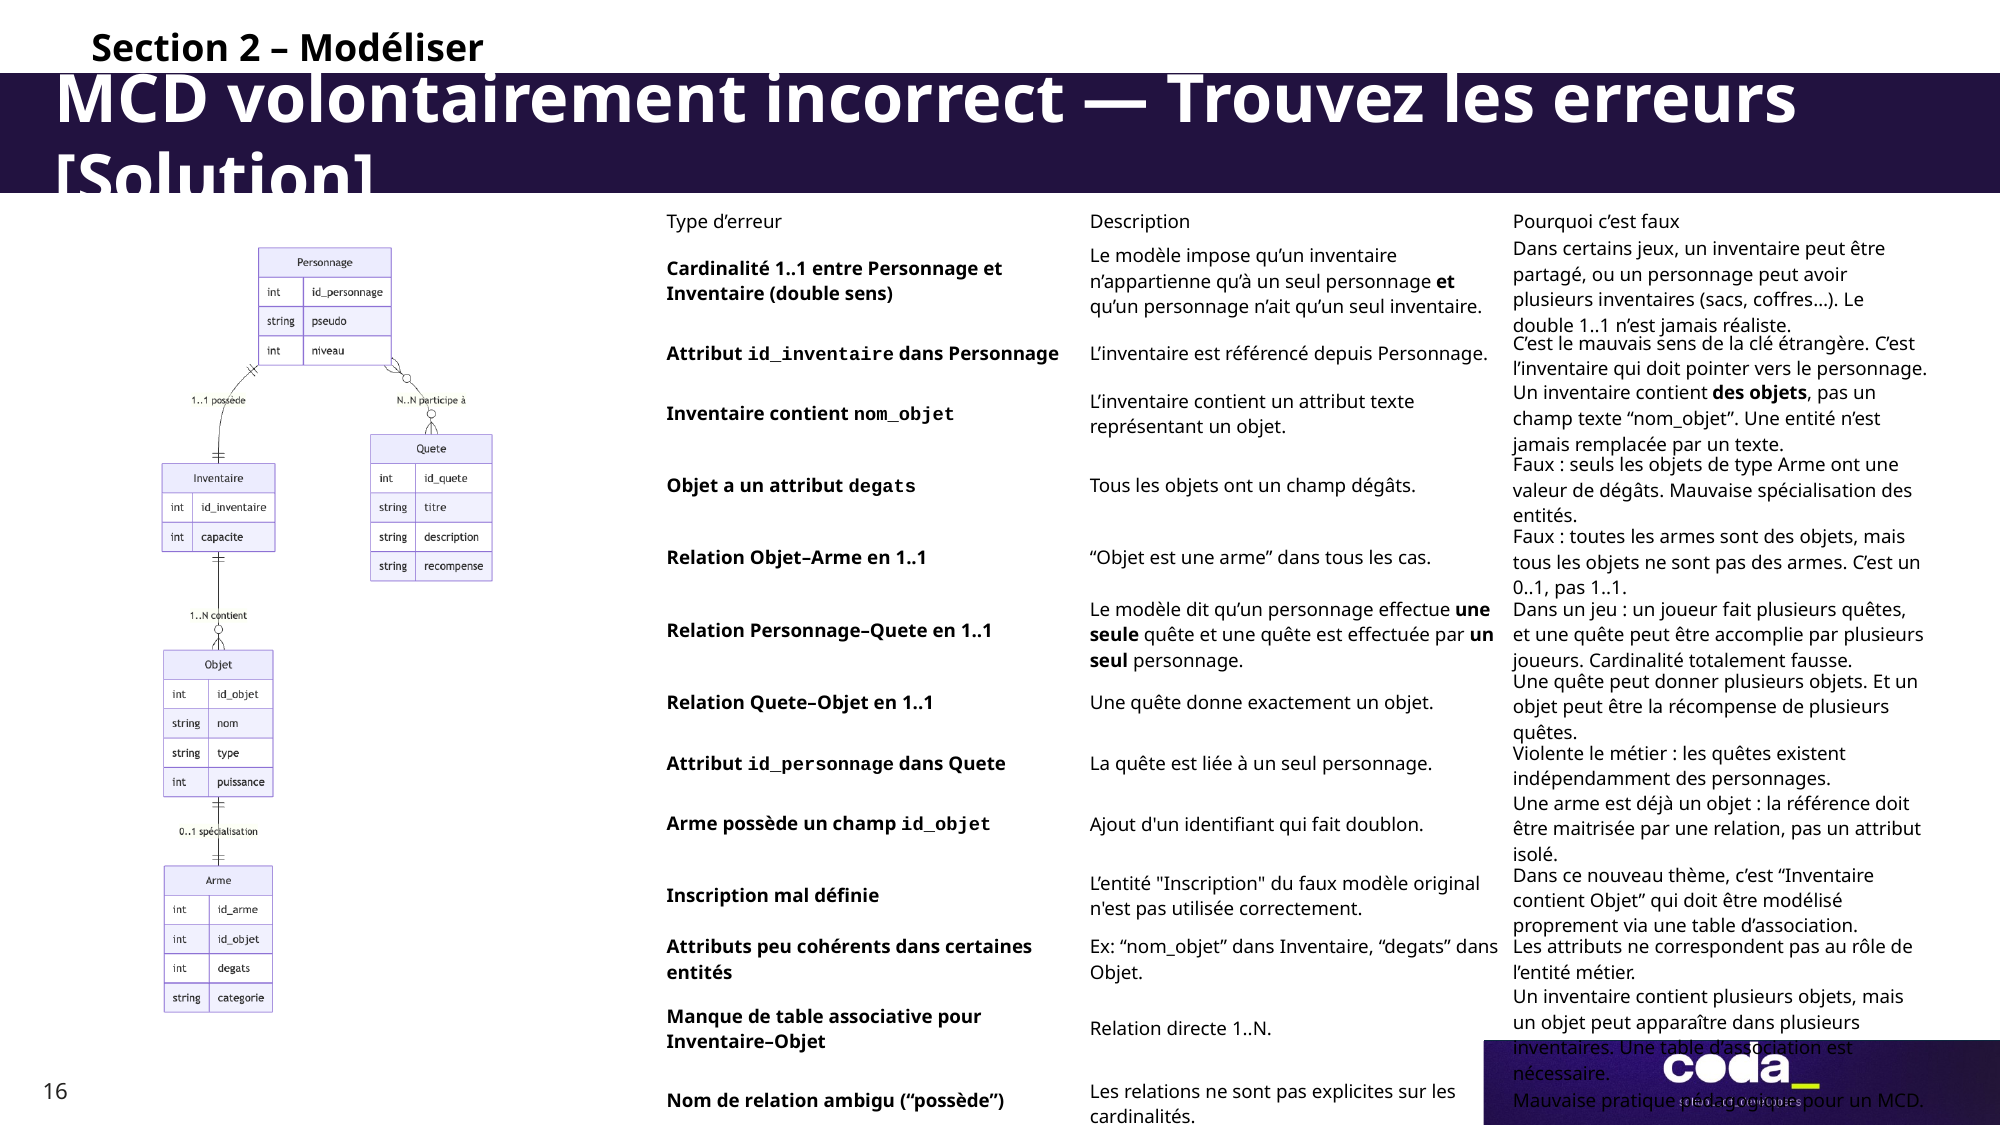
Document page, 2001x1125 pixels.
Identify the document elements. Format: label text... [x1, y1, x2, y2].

table_cell La quête est liée à un seul personnage. [1085, 738, 1508, 788]
table_cell Attribut id_personnage dans Quete [662, 738, 1085, 788]
table_cell Faux : seuls les objets de type Arme ont une valeur de dégâts. Mauvaise spécialisation des entités. [1508, 450, 1931, 522]
table_cell Une arme est déjà un objet : la référence doit être maitrisée par une relation, pas un attribut isolé. [1508, 788, 1931, 860]
table_cell Les relations ne sont pas explicites sur les cardinalités. [1085, 1076, 1482, 1125]
table_cell Une quête donne exactement un objet. [1085, 666, 1508, 738]
table_cell Cardinalité 1..1 entre Personnage et Inventaire (double sens) [662, 234, 1085, 328]
table_cell Dans certains jeux, un inventaire peut être partagé, ou un personnage peut avoir plusieurs inventaires (sacs, coffres…). Le double 1..1 n’est jamais réaliste. [1508, 234, 1931, 328]
table_cell Le modèle impose qu’un inventaire n’appartienne qu’à un seul personnage et qu’un personnage n’ait qu’un seul inventaire. [1085, 234, 1508, 328]
table_cell L’inventaire est référencé depuis Personnage. [1085, 328, 1508, 378]
table_cell L’inventaire contient un attribut texte représentant un objet. [1085, 378, 1508, 450]
table_header Pourquoi c’est faux [1508, 207, 1931, 234]
table_cell Ajout d'un identifiant qui fait doublon. [1085, 788, 1508, 860]
table_cell Faux : toutes les armes sont des objets, mais tous les objets ne sont pas des armes. C’est un 0..1, pas 1..1. [1508, 522, 1931, 594]
text_box [0, 72, 54, 194]
text_box Section 2 – Modéliser [91, 15, 1092, 122]
table_cell Un inventaire contient plusieurs objets, mais un objet peut apparaître dans plusieurs inventaires. Une table d’association est nécessaire. [1508, 981, 1931, 1041]
table_cell Inventaire contient nom_objet [662, 378, 1085, 450]
table_cell Un inventaire contient des objets, pas un champ texte “nom_objet”. Une entité n’est jamais remplacée par un texte. [1508, 378, 1931, 450]
text_box MCD volontairement incorrect — Trouvez les erreurs [Solution] [54, 47, 1851, 224]
table_cell Inscription mal définie [662, 860, 1085, 932]
table_cell Attribut id_inventaire dans Personnage [662, 328, 1085, 378]
table_cell Relation Personnage–Quete en 1..1 [662, 594, 1085, 666]
table_cell L’entité "Inscription" du faux modèle original n'est pas utilisée correctement. [1085, 860, 1508, 932]
table_cell Les attributs ne correspondent pas au rôle de l’entité métier. [1508, 932, 1931, 981]
table_cell C’est le mauvais sens de la clé étrangère. C’est l’inventaire qui doit pointer vers le personnage. [1508, 328, 1931, 378]
table_header Type d’erreur [662, 207, 1085, 234]
table_cell Le modèle dit qu’un personnage effectue une seule quête et une quête est effectuée par un seul personnage. [1085, 594, 1508, 666]
table_cell Arme possède un champ id_objet [662, 788, 1085, 860]
table_cell Relation Objet–Arme en 1..1 [662, 522, 1085, 594]
table_cell Violente le métier : les quêtes existent indépendamment des personnages. [1508, 738, 1931, 788]
table_cell Une quête peut donner plusieurs objets. Et un objet peut être la récompense de plusieurs quêtes. [1508, 666, 1931, 738]
picture [146, 229, 550, 1033]
text_box 16 [27, 1069, 147, 1114]
table_cell Manque de table associative pour Inventaire–Objet [662, 981, 1085, 1076]
table_cell Dans ce nouveau thème, c’est “Inventaire contient Objet” qui doit être modélisé proprement via une table d’association. [1508, 860, 1931, 932]
table_cell Nom de relation ambigu (“possède”) [662, 1076, 1085, 1125]
table_header Description [1085, 207, 1508, 234]
table_cell Relation Quete–Objet en 1..1 [662, 666, 1085, 738]
table_cell Objet a un attribut degats [662, 450, 1085, 522]
table_cell Relation directe 1..N. [1085, 981, 1508, 1076]
table_cell Ex: “nom_objet” dans Inventaire, “degats” dans Objet. [1085, 932, 1508, 981]
table_cell Tous les objets ont un champ dégâts. [1085, 450, 1508, 522]
table_cell Attributs peu cohérents dans certaines entités [662, 932, 1085, 981]
picture [1482, 1041, 2000, 1125]
table_cell “Objet est une arme” dans tous les cas. [1085, 522, 1508, 594]
table_cell Dans un jeu : un joueur fait plusieurs quêtes, et une quête peut être accomplie par plusieurs joueurs. Cardinalité totalement fausse. [1508, 594, 1931, 666]
text_box [1851, 72, 2000, 194]
